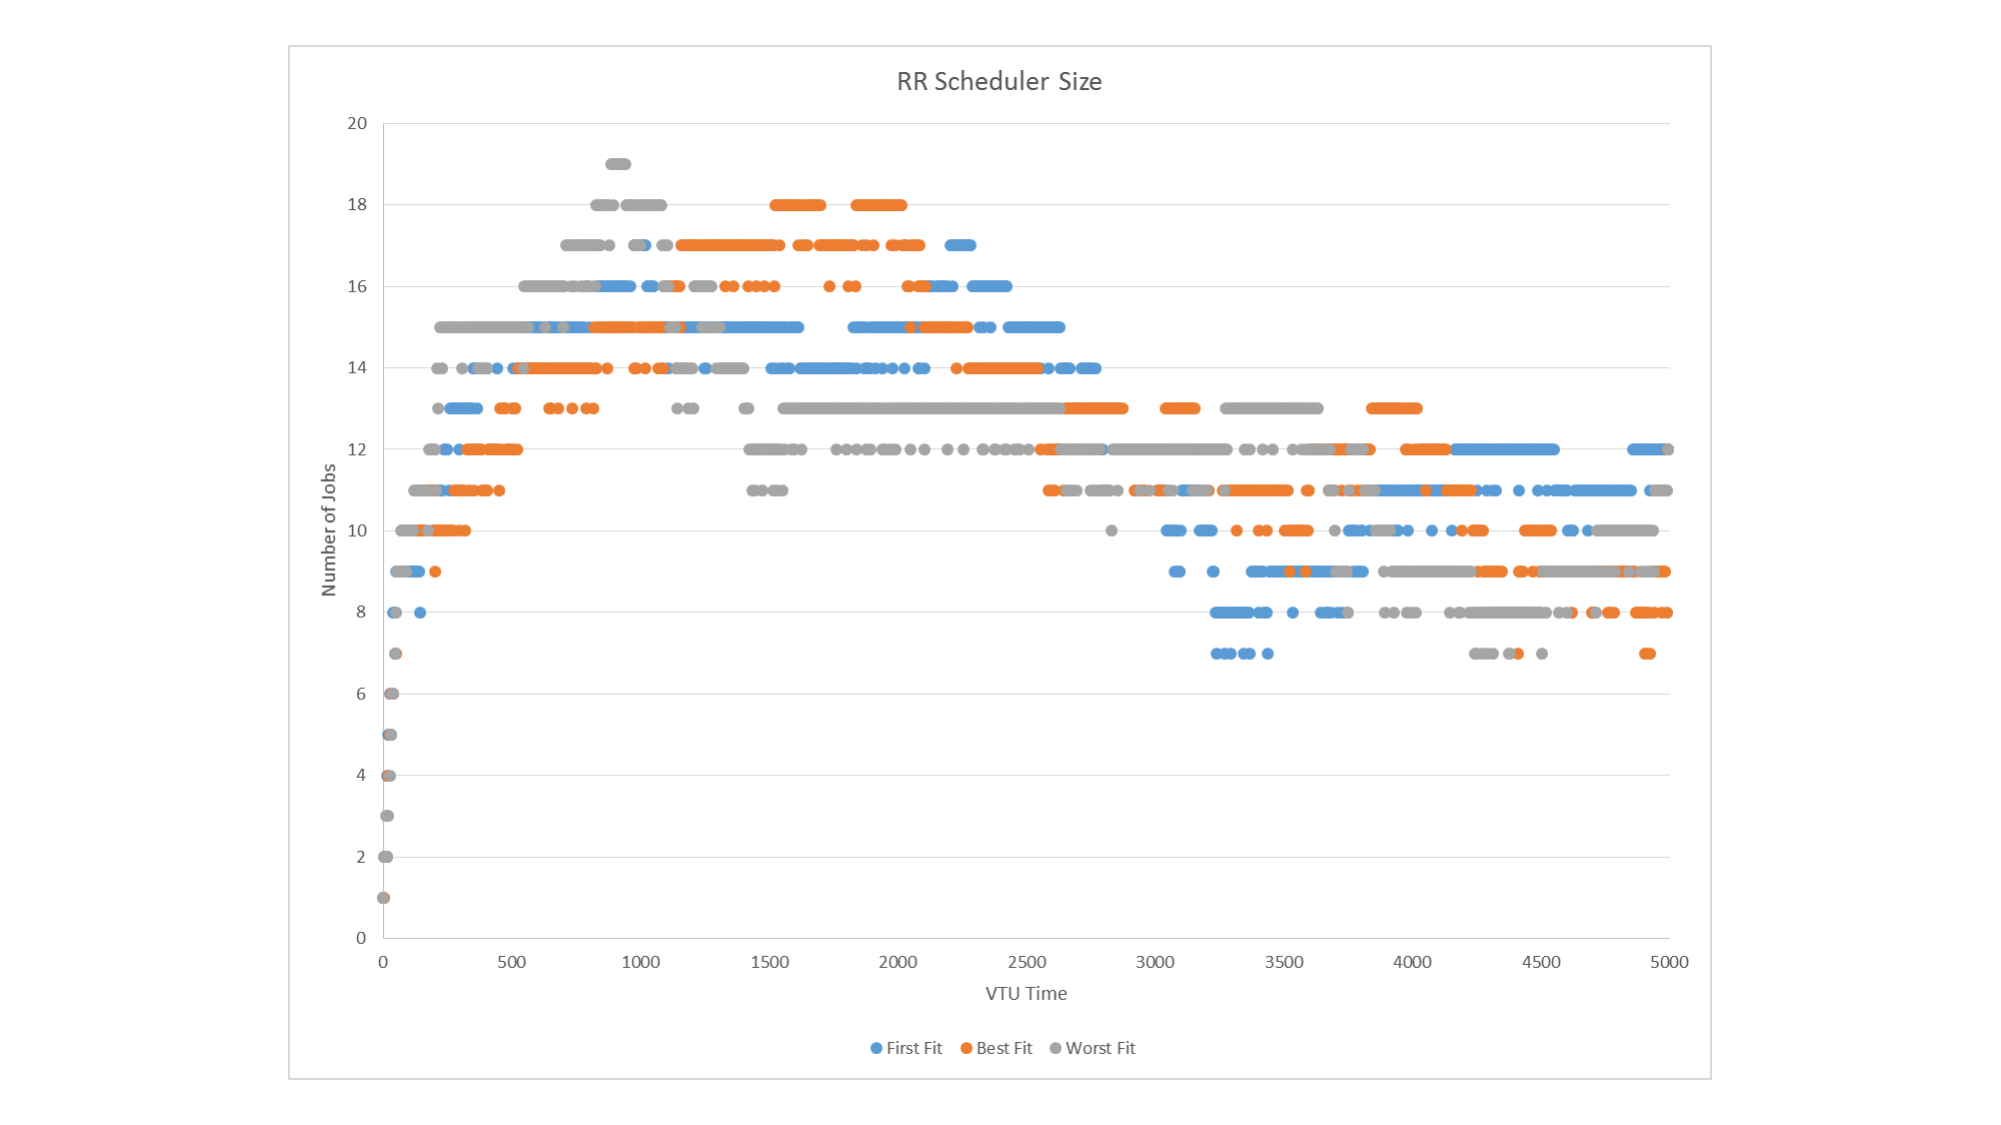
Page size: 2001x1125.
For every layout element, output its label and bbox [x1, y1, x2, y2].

picture [288, 45, 1712, 1080]
